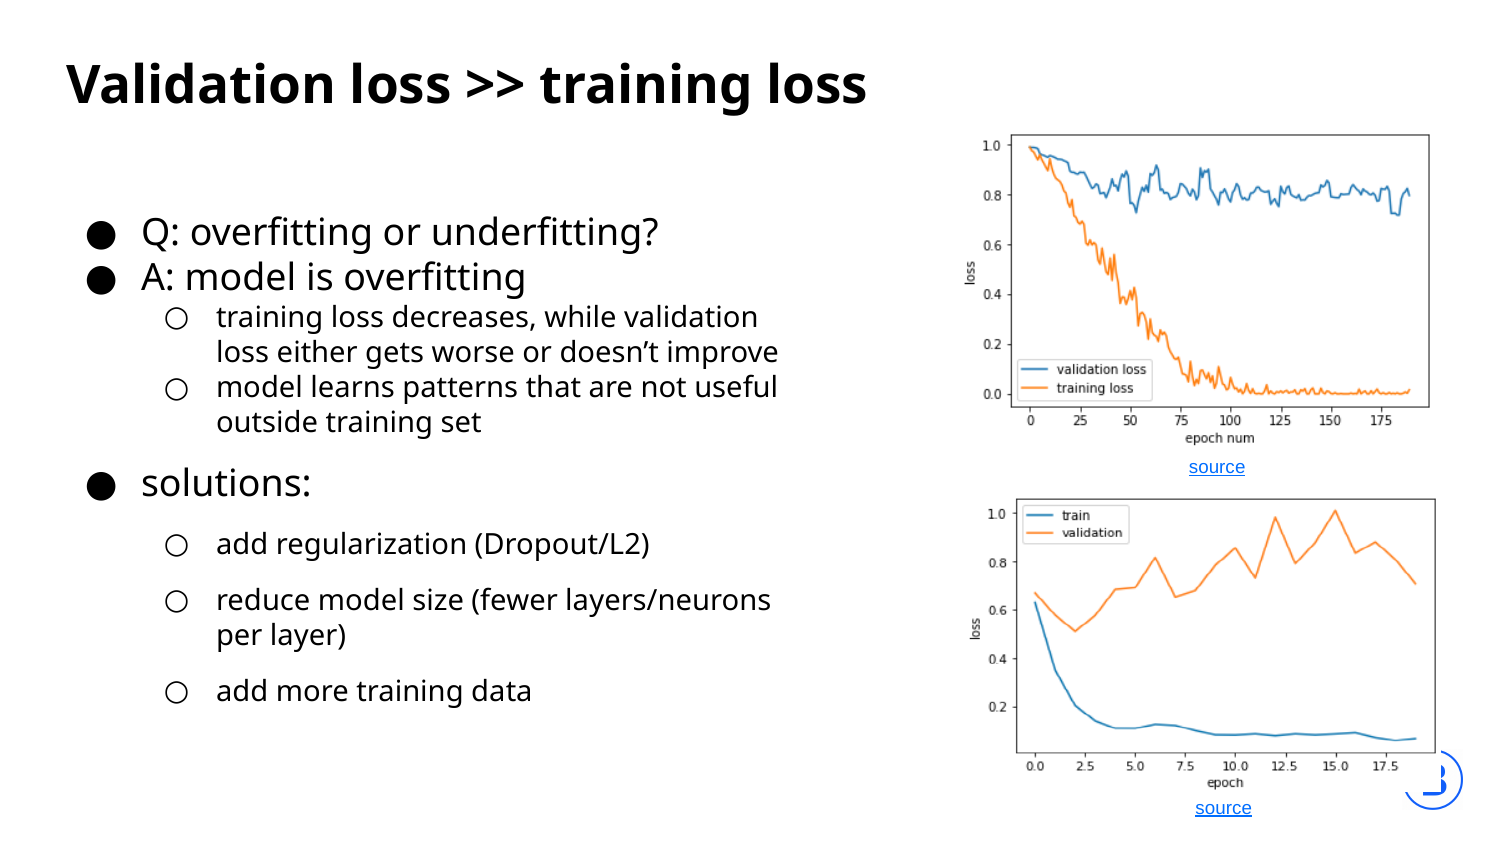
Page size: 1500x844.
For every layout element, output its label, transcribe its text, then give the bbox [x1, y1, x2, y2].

text_box source [1180, 801, 1289, 830]
text_box source [1173, 462, 1271, 489]
picture [962, 496, 1463, 810]
title Validation loss >> training loss [51, 35, 1449, 130]
picture [956, 121, 1441, 454]
list Q: overfitting or underfitting? A: model is overfitting training loss decreases, while validation loss either gets worse or doesn’t improve model learns patterns that are not useful outside training set solutions: add regularization (Dropout/L2) reduce model size (fewer layers/neurons per layer) add more training data [51, 193, 809, 806]
